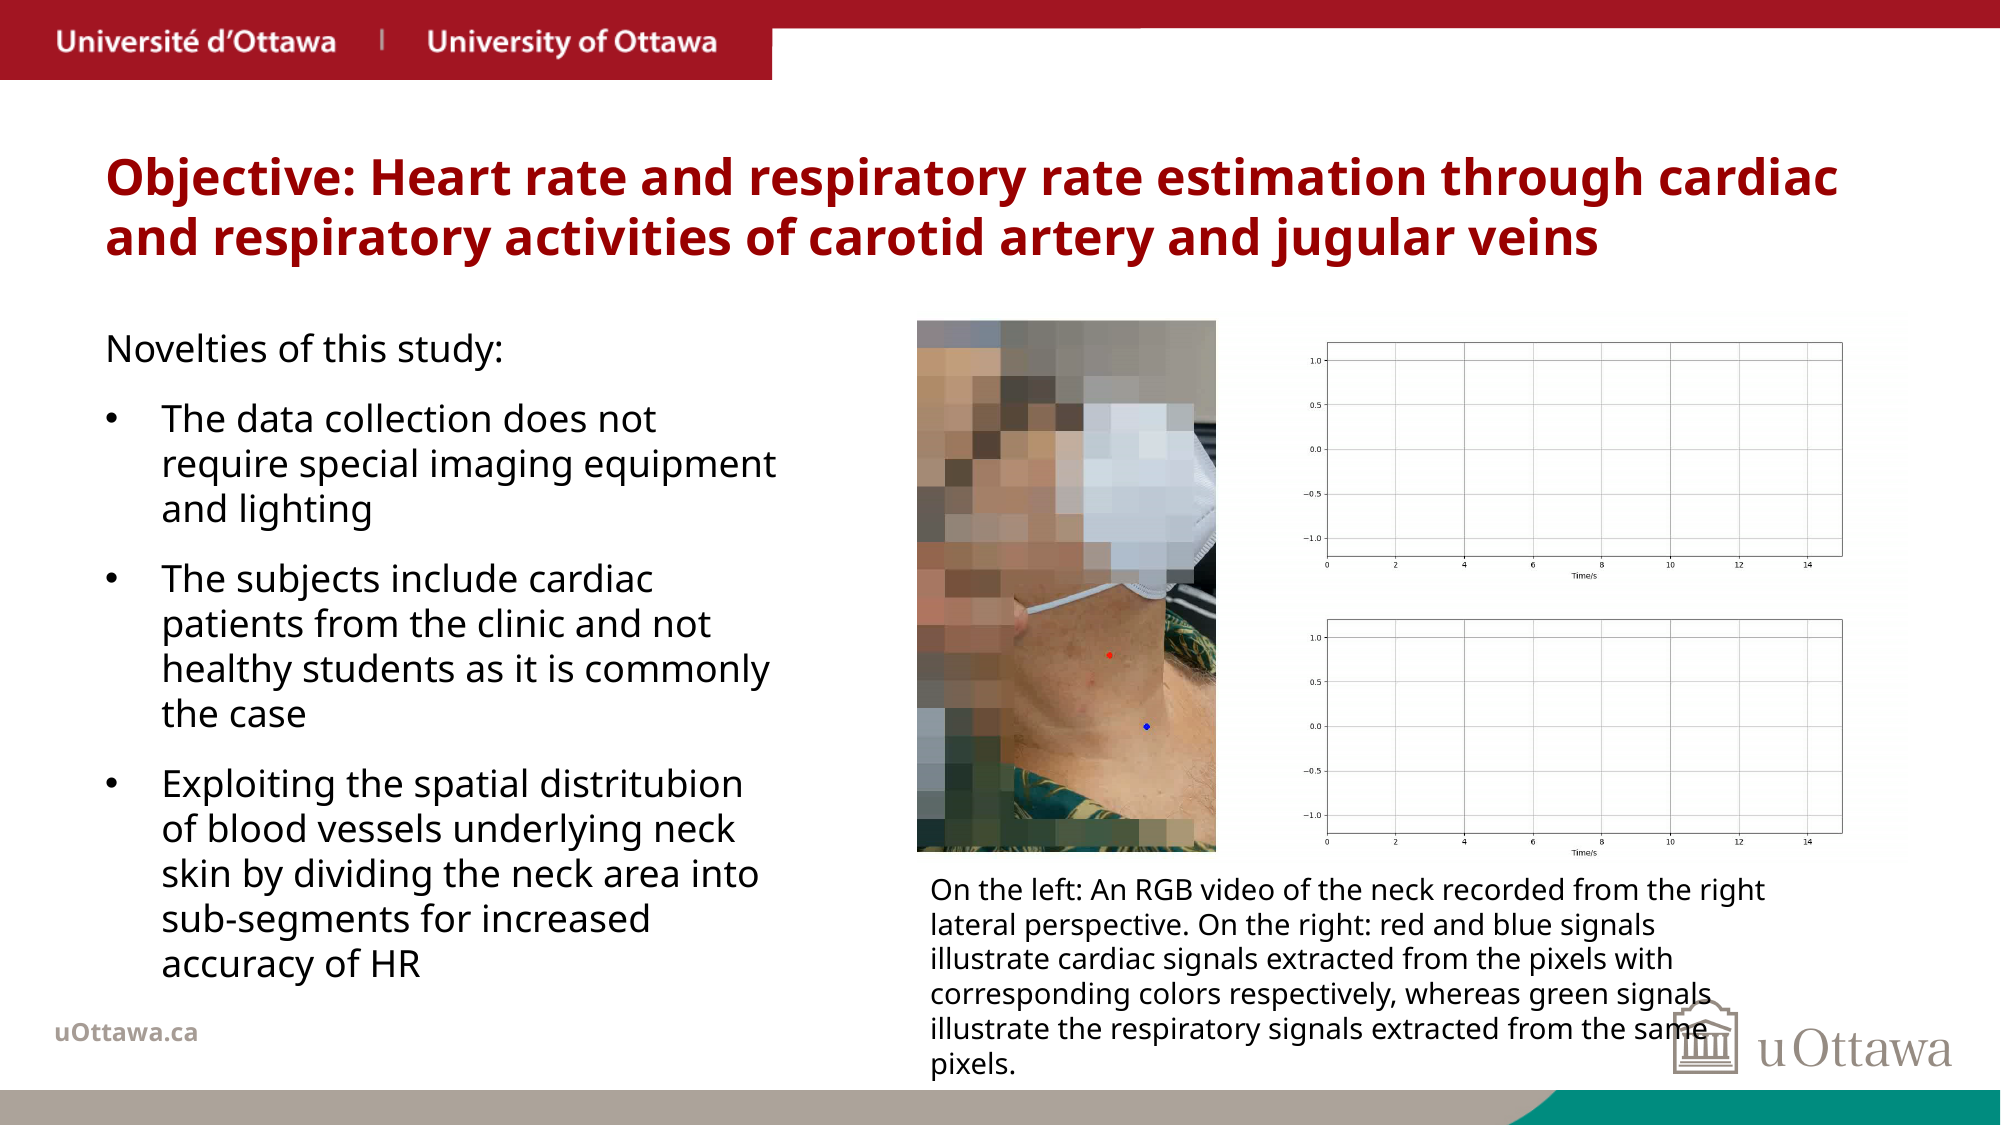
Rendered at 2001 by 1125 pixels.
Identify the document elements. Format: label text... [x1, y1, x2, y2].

text_box On the left: An RGB video of the neck recorded from the right lateral perspective. On the right: red and blue signals illustrate cardiac signals extracted from the pixels with corresponding colors respectively, whereas green signals illustrate the respiratory signals extracted from the same pixels. [915, 869, 1794, 1088]
picture [0, 0, 2000, 80]
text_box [916, 308, 1909, 864]
title Objective: Heart rate and respiratory rate estimation through cardiac and respiratory activities of carotid artery and jugular veins [90, 101, 1910, 309]
picture [0, 1090, 2001, 1125]
text_box Novelties of this study: The data collection does not require special imaging equipment and lighting The subjects include cardiac patients from the clinic and not healthy students as it is commonly the case Exploiting the spatial distritubion of blood vessels underlying neck skin by dividing the neck area into sub-segments for increased accuracy of HR [90, 317, 800, 993]
picture [1673, 999, 1952, 1075]
